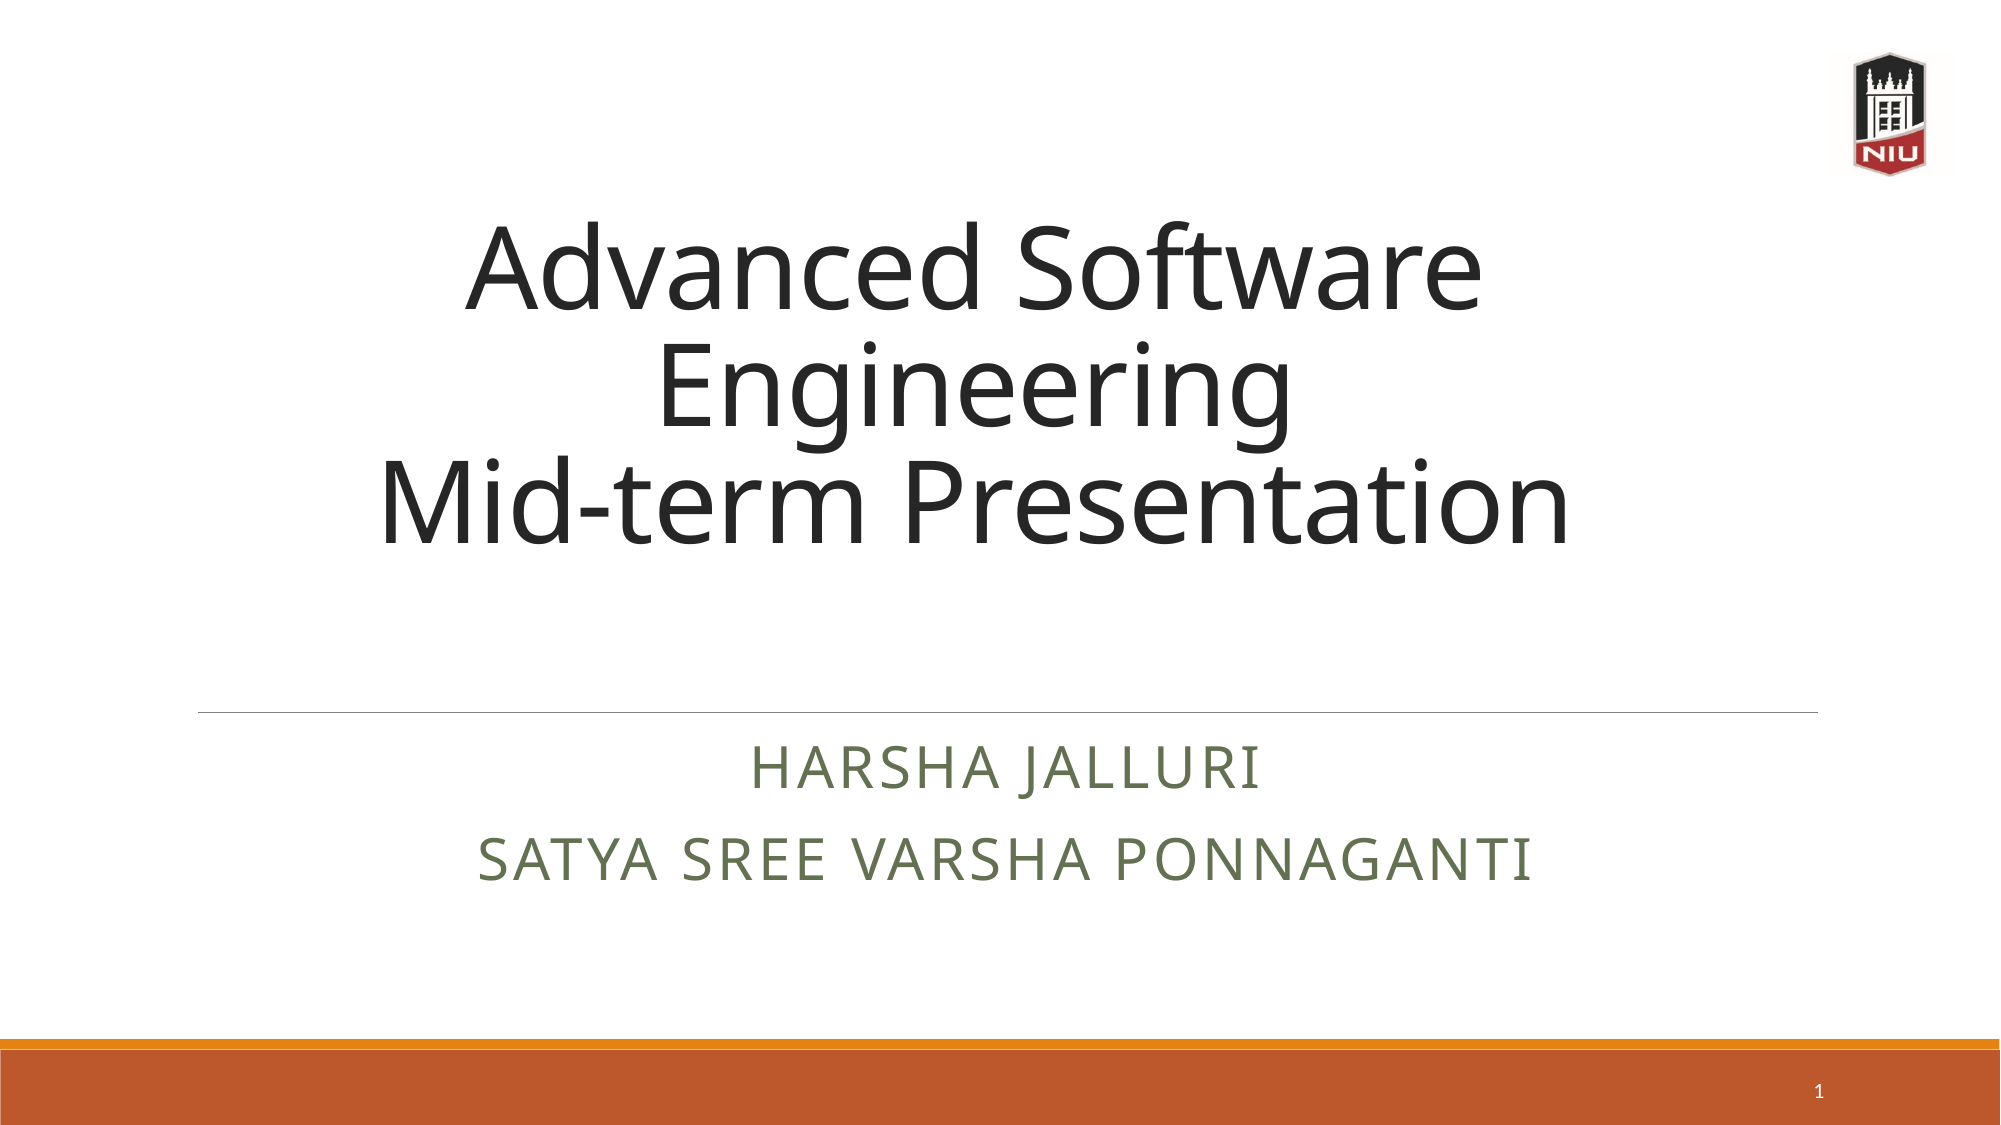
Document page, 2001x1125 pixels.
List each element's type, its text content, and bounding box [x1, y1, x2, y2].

picture [1829, 51, 1955, 177]
title Advanced Software Engineering Mid-term Presentation [150, 206, 1801, 575]
subtitle HARSHA JALLURI Satya Sree varsha pONNAGANTI [180, 730, 1831, 919]
slide_number 1 [1624, 1059, 1840, 1120]
